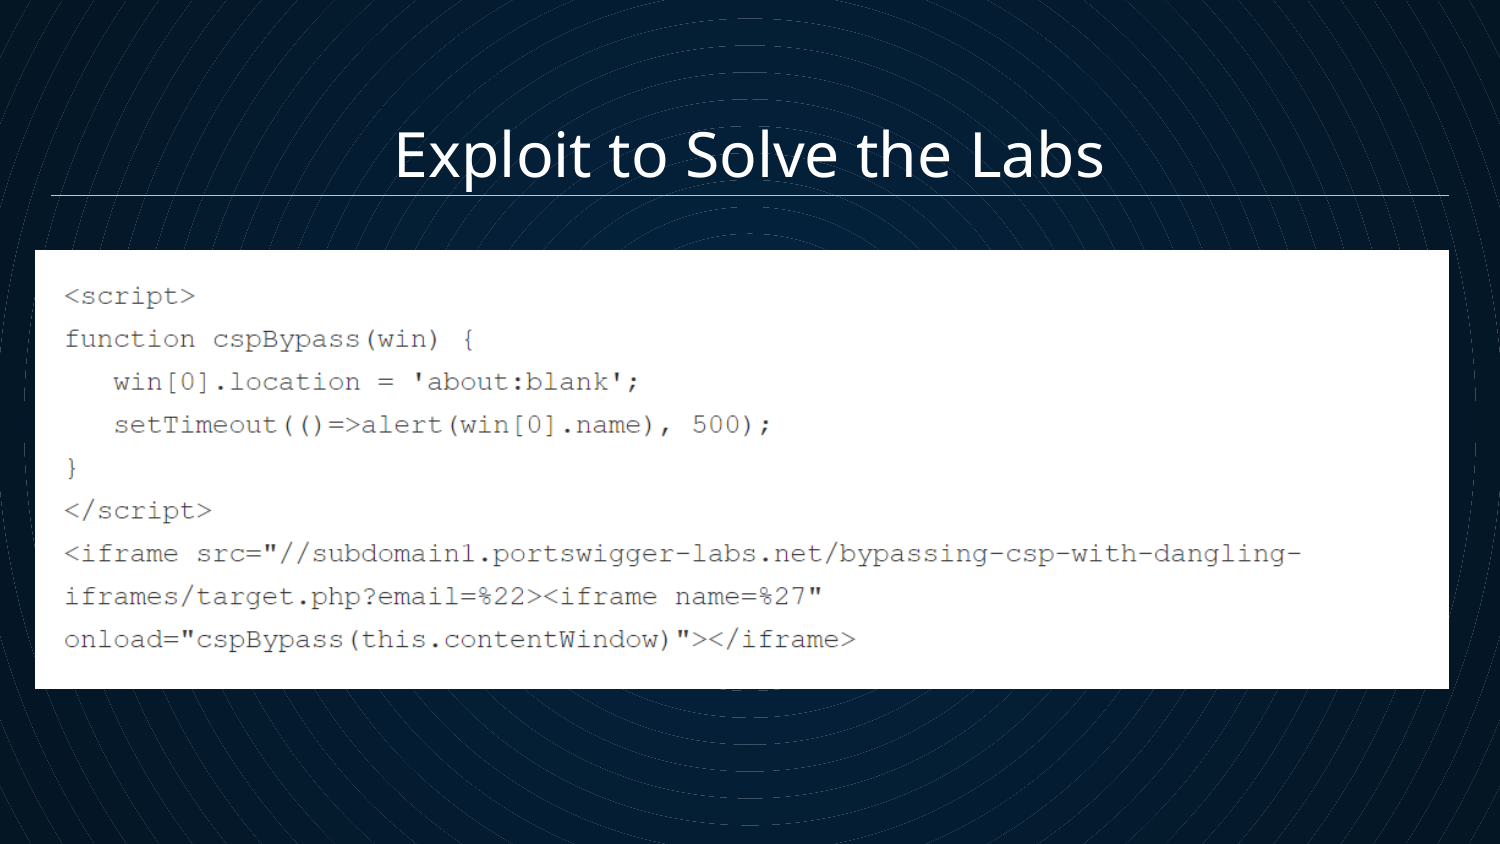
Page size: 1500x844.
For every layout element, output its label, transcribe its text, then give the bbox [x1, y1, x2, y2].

picture [35, 250, 1450, 689]
title Exploit to Solve the Labs [51, 202, 1449, 206]
title Exploit to Solve the Labs [51, 105, 1449, 195]
